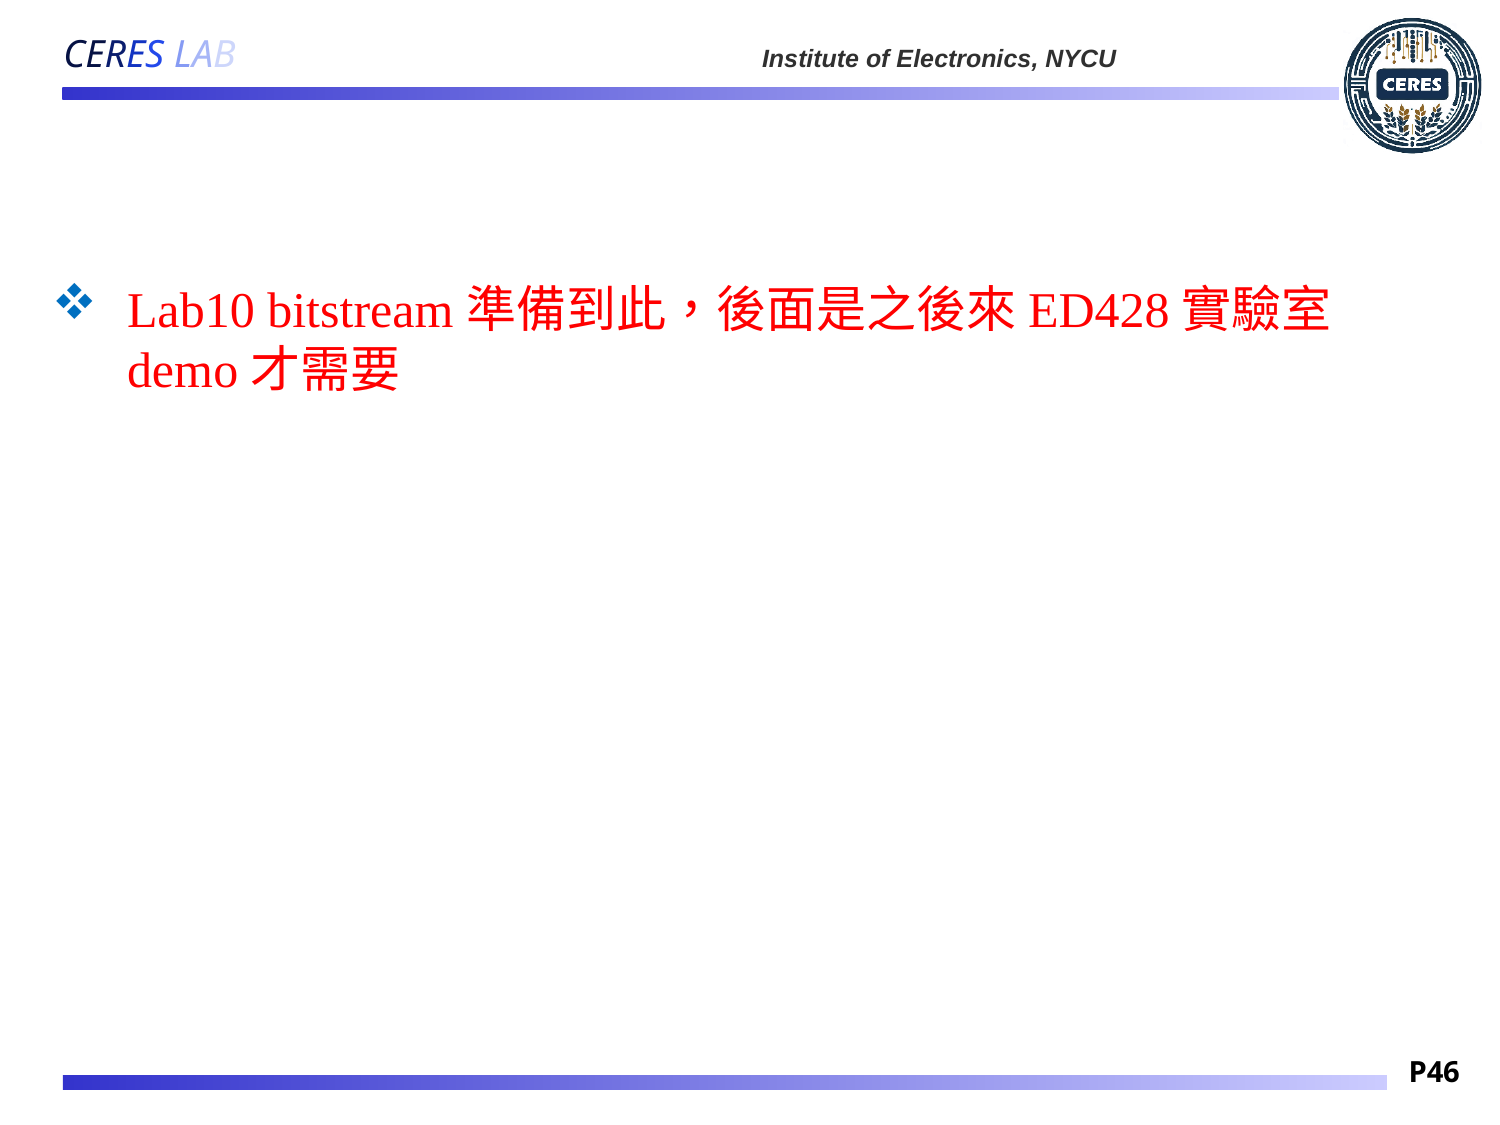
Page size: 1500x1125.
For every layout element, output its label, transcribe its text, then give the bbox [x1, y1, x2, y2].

picture [1343, 17, 1482, 154]
text_box Lab10 bitstream準備到此，後面是之後來ED428實驗室demo才需要 [50, 275, 1438, 398]
slide_number P46 [1406, 1049, 1471, 1125]
